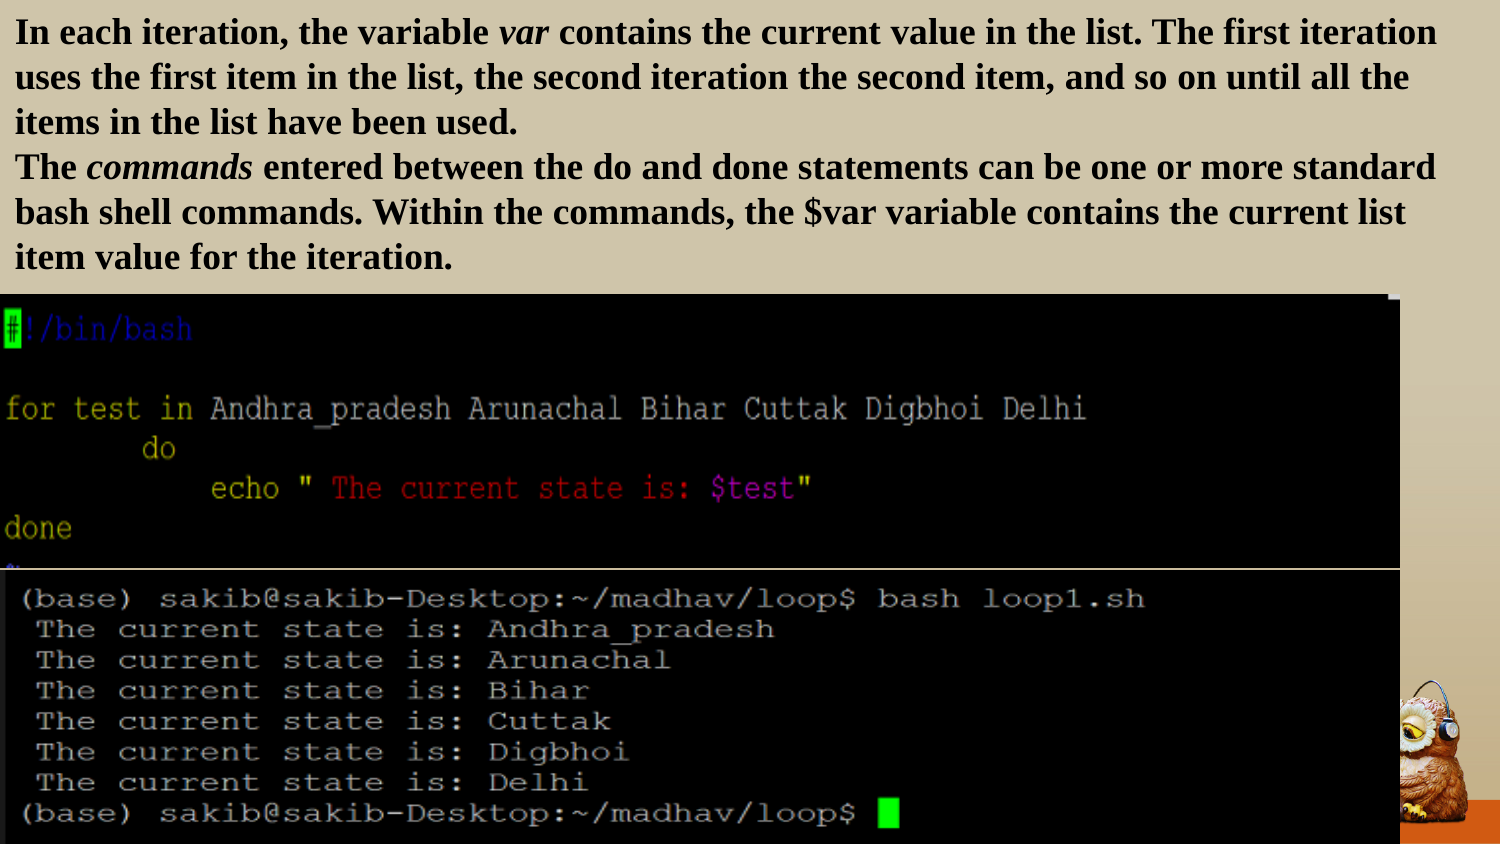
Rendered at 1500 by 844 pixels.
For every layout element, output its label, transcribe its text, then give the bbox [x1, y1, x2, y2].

picture [0, 294, 1468, 844]
list In each iteration, the variable var contains the current value in the list. The first iteration uses the first item in the list, the second iteration the second item, and so on until all the items in the list have been used. The commands entered between the do and done statements can be one or more standard bash shell commands. Within the commands, the $var variable contains the current list item value for the iteration. [0, 0, 1500, 800]
